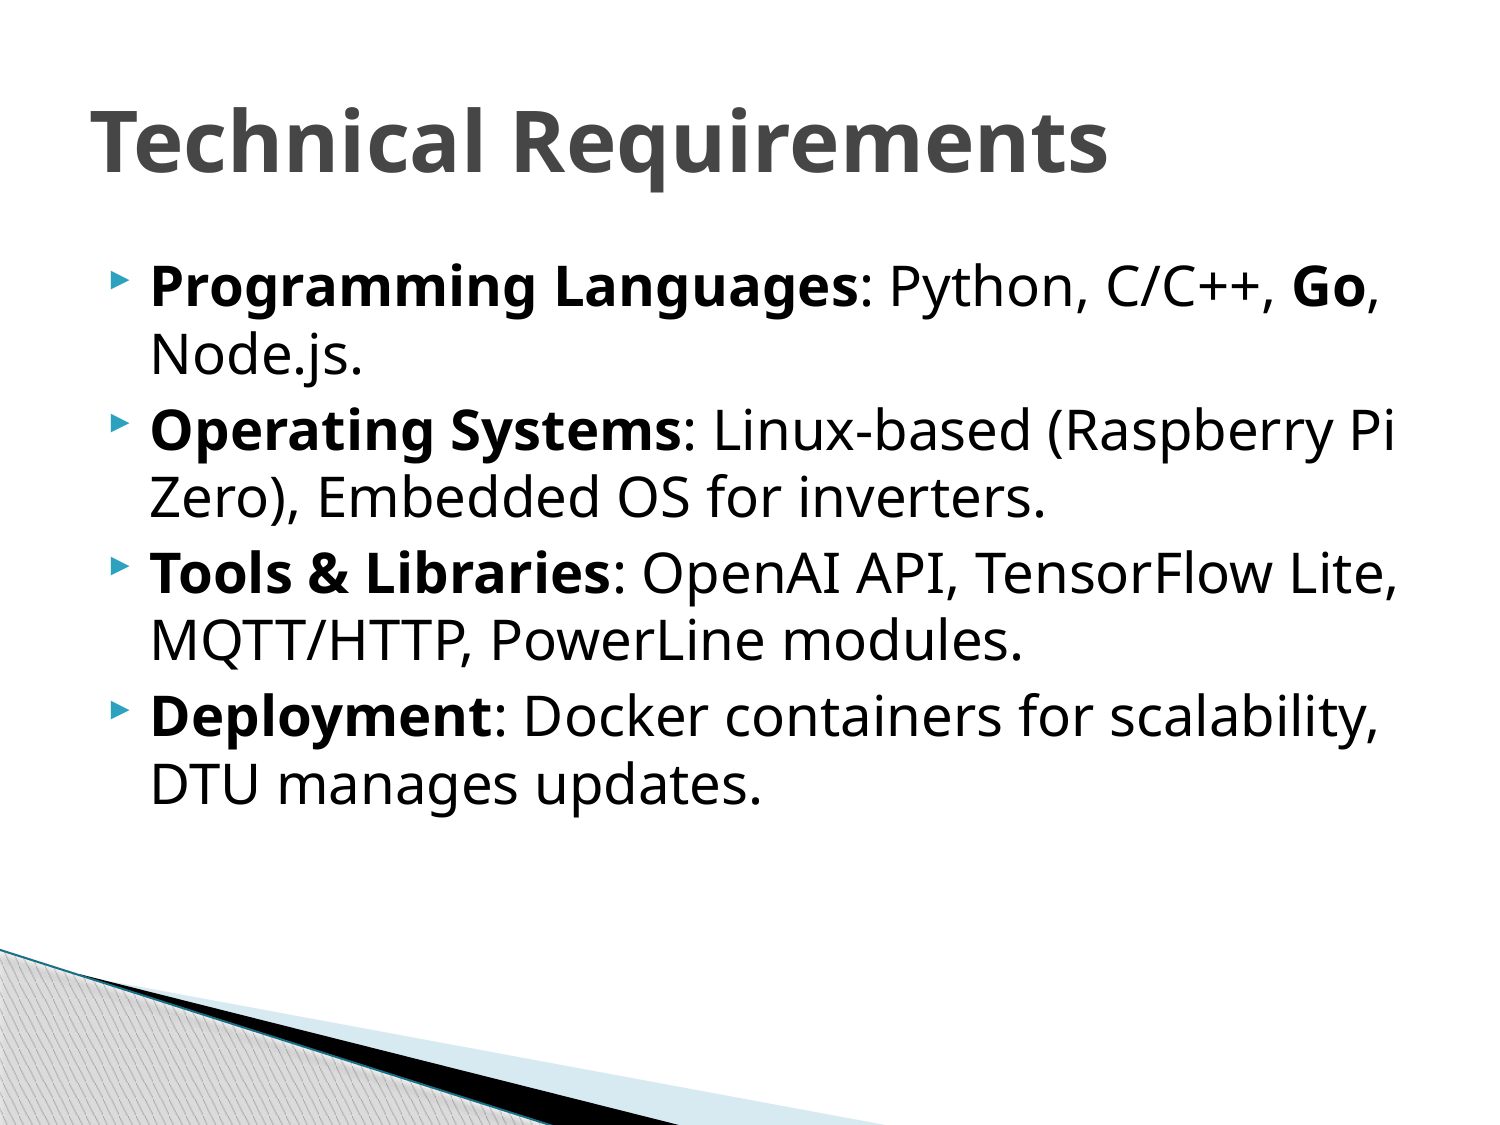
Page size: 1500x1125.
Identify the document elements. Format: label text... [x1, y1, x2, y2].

list Programming Languages: Python, C/C++, Go, Node.js. Operating Systems: Linux-based (Raspberry Pi Zero), Embedded OS for inverters. Tools & Libraries: OpenAI API, TensorFlow Lite, MQTT/HTTP, PowerLine modules. Deployment: Docker containers for scalability, DTU manages updates. [75, 243, 1425, 986]
title Technical Requirements [75, 45, 1425, 233]
